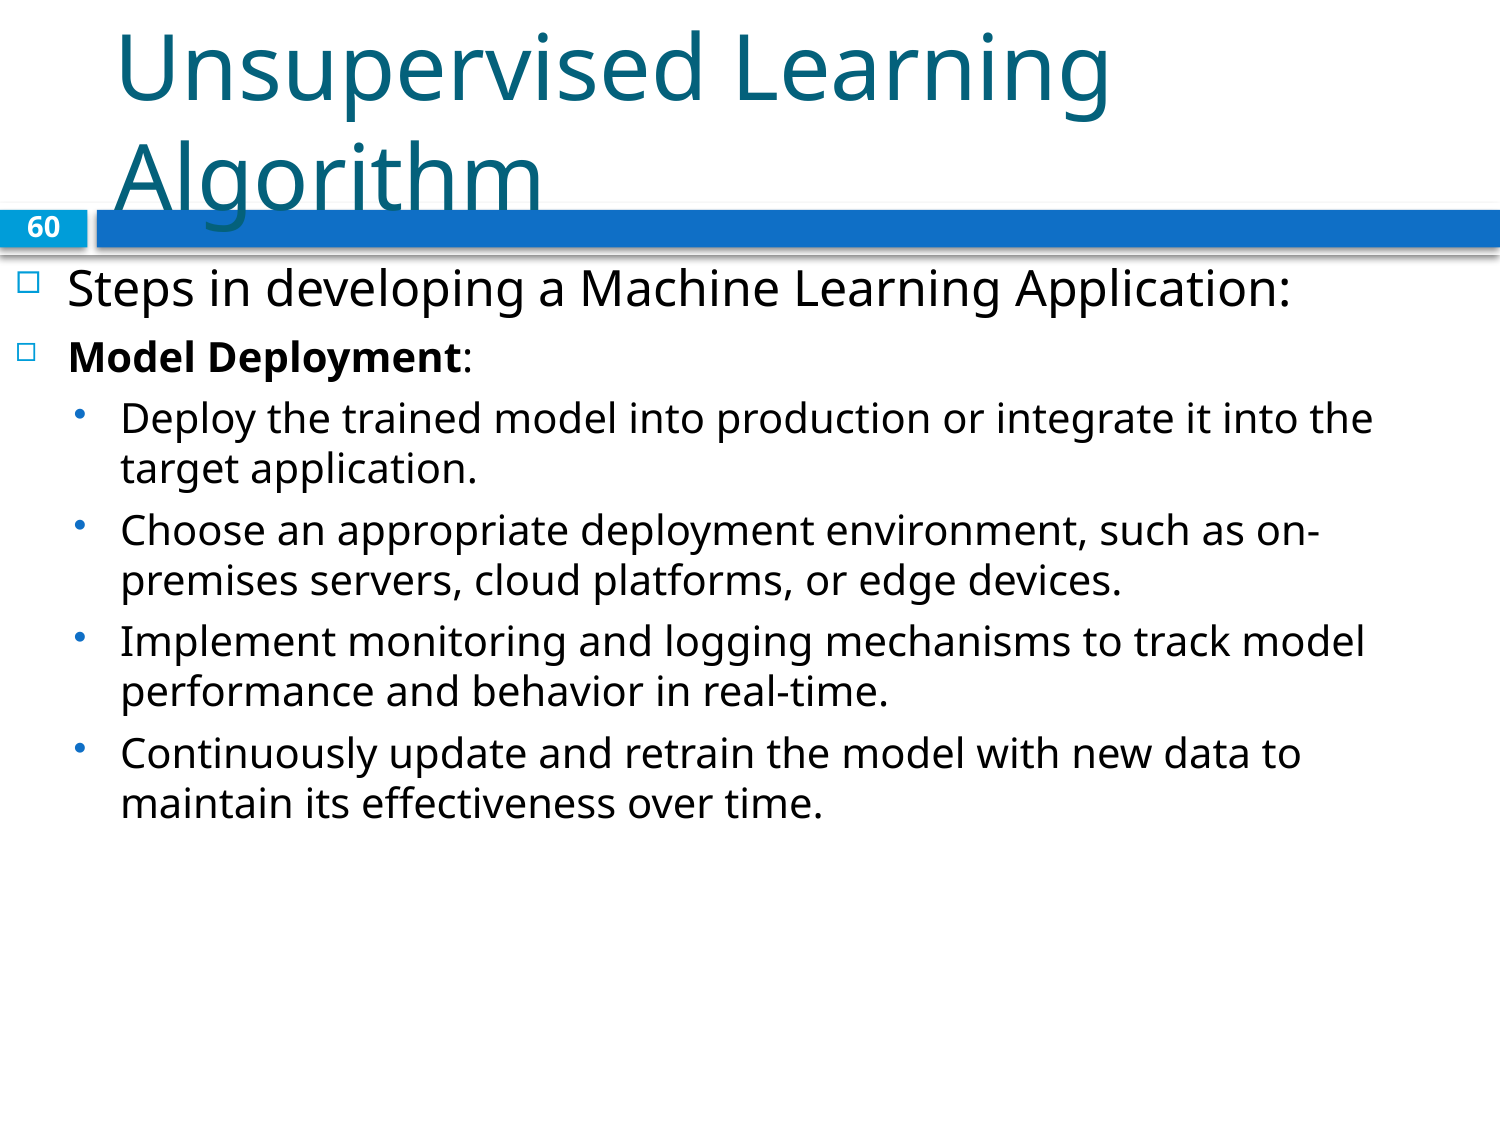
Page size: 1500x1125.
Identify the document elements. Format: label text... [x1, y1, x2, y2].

list Steps in developing a Machine Learning Application: Model Deployment: Deploy the trained model into production or integrate it into the target application. Choose an appropriate deployment environment, such as on-premises servers, cloud platforms, or edge devices. Implement monitoring and logging mechanisms to track model performance and behavior in real-time. Continuously update and retrain the model with new data to maintain its effectiveness over time. [0, 248, 1500, 1125]
title Unsupervised Learning Algorithm [99, 37, 1438, 201]
slide_number 60 [0, 208, 88, 249]
